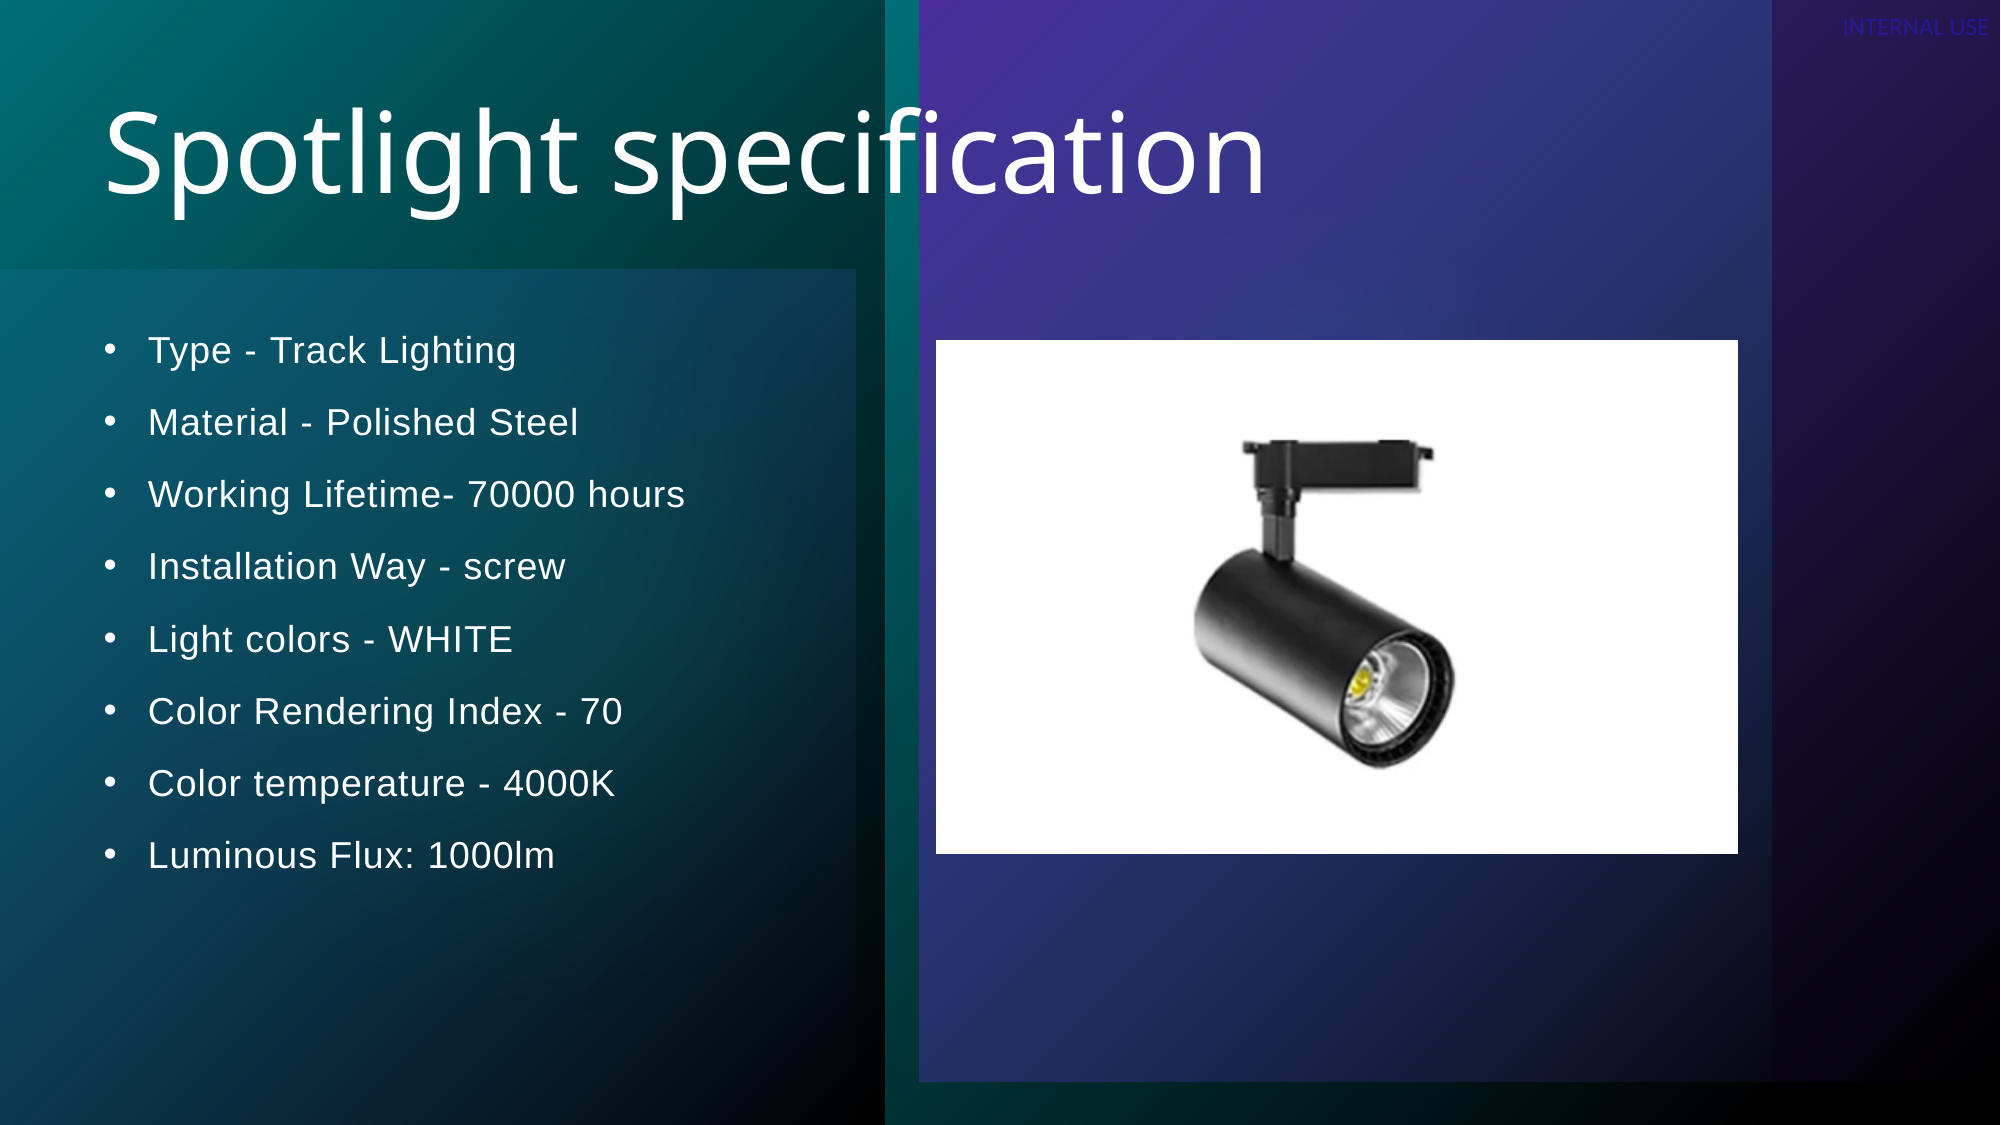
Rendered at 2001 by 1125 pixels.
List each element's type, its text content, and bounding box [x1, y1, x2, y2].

list Type - Track Lighting Material - Polished Steel Working Lifetime- 70000 hours Installation Way - screw Light colors - WHITE Color Rendering Index - 70 Color temperature - 4000K Luminous Flux: 1000lm [88, 312, 1910, 933]
title Spotlight specification [88, 88, 1910, 312]
picture [935, 340, 1738, 854]
